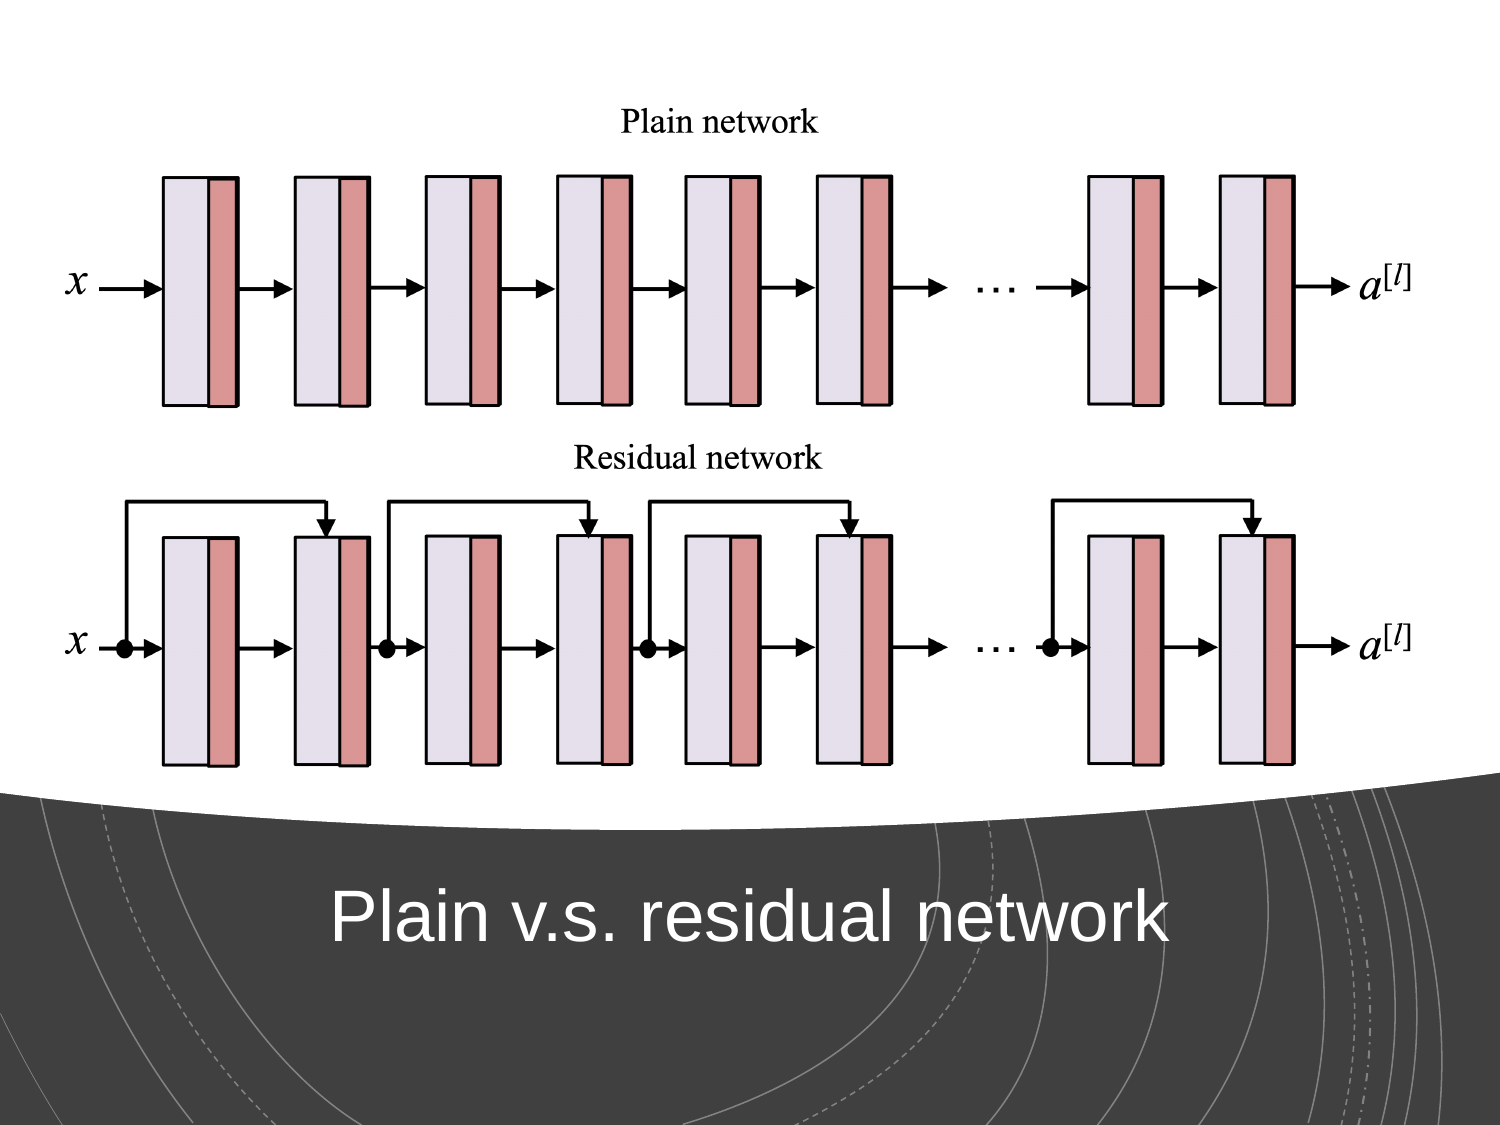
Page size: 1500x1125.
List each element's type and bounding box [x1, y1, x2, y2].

picture [37, 87, 1432, 768]
text_box [0, 0, 1500, 1125]
